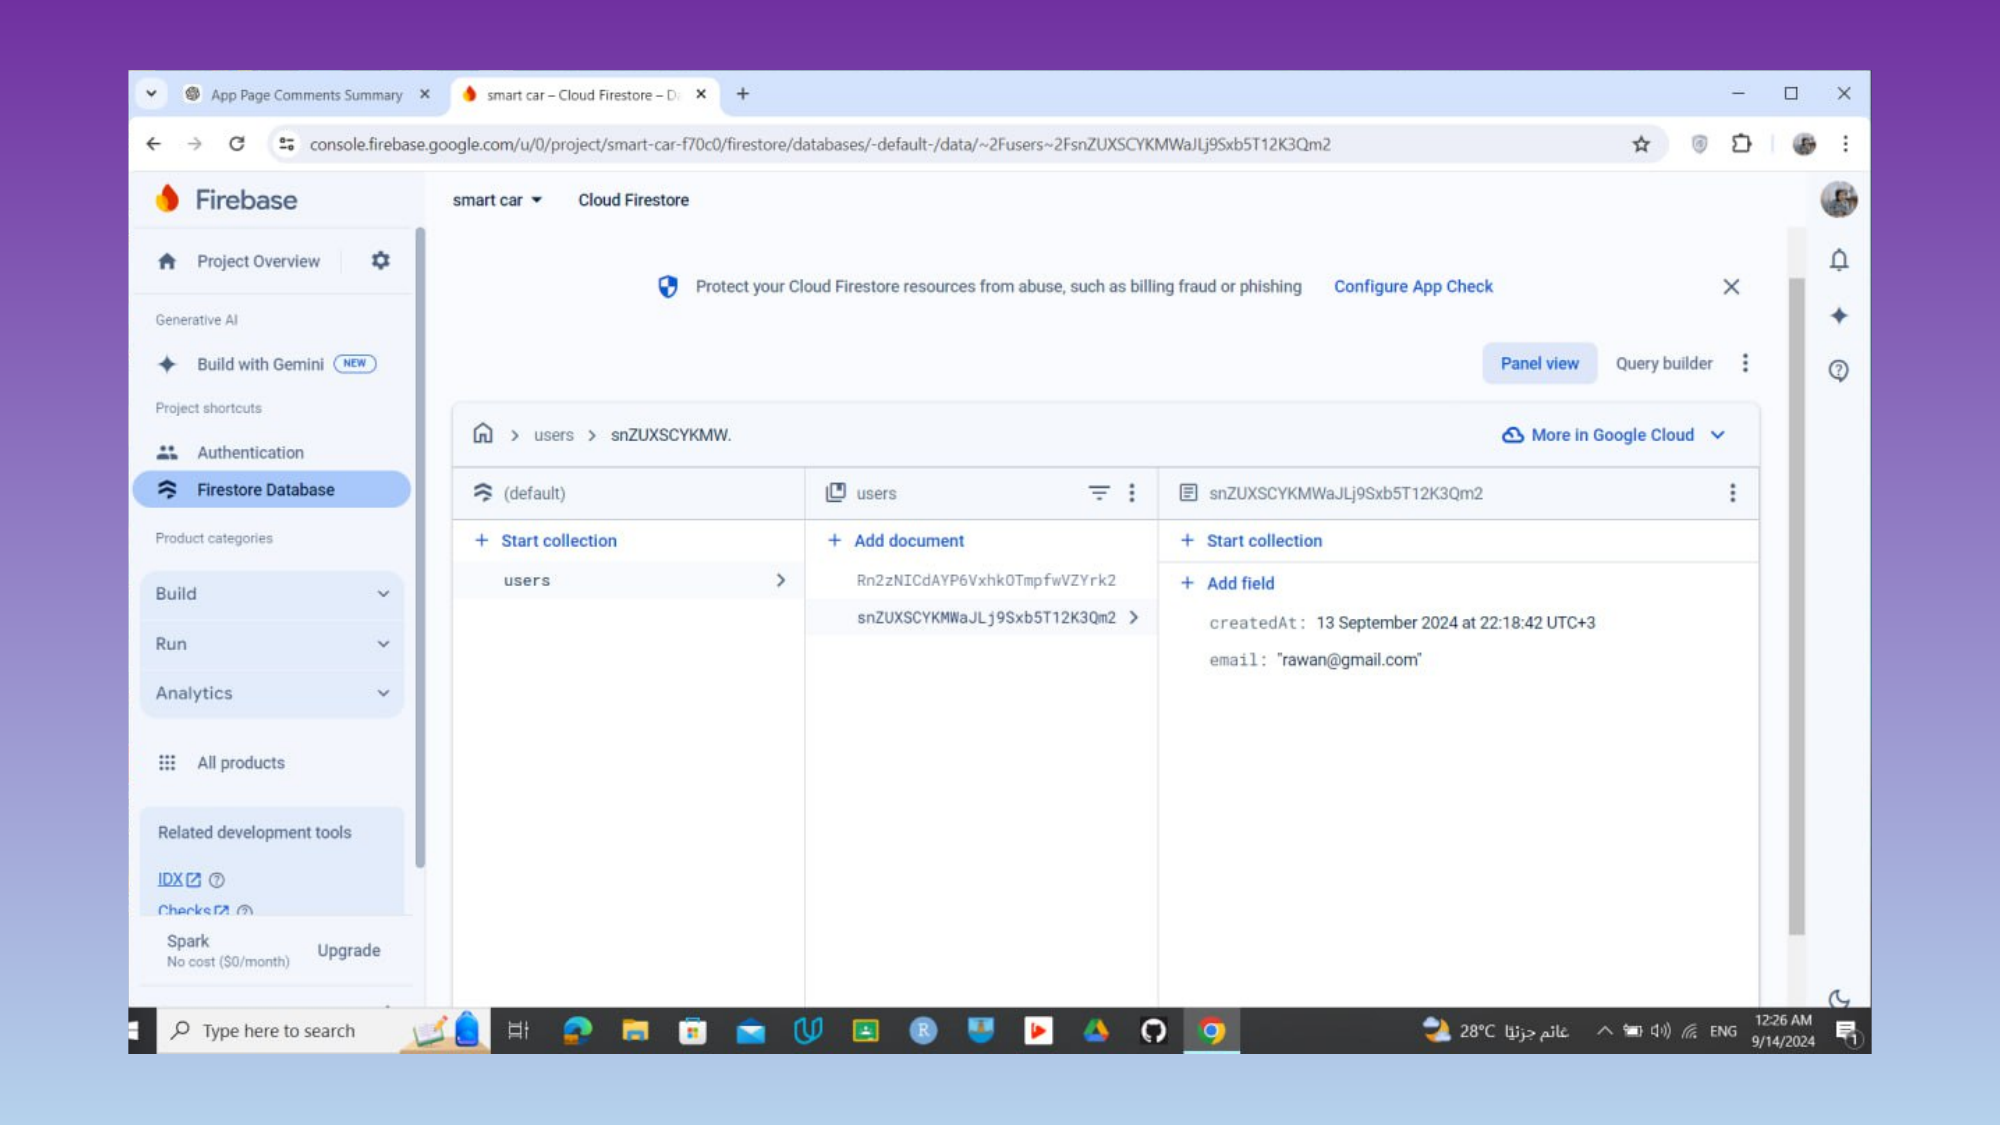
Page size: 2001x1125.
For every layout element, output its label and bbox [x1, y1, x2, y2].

list [128, 70, 1872, 1055]
